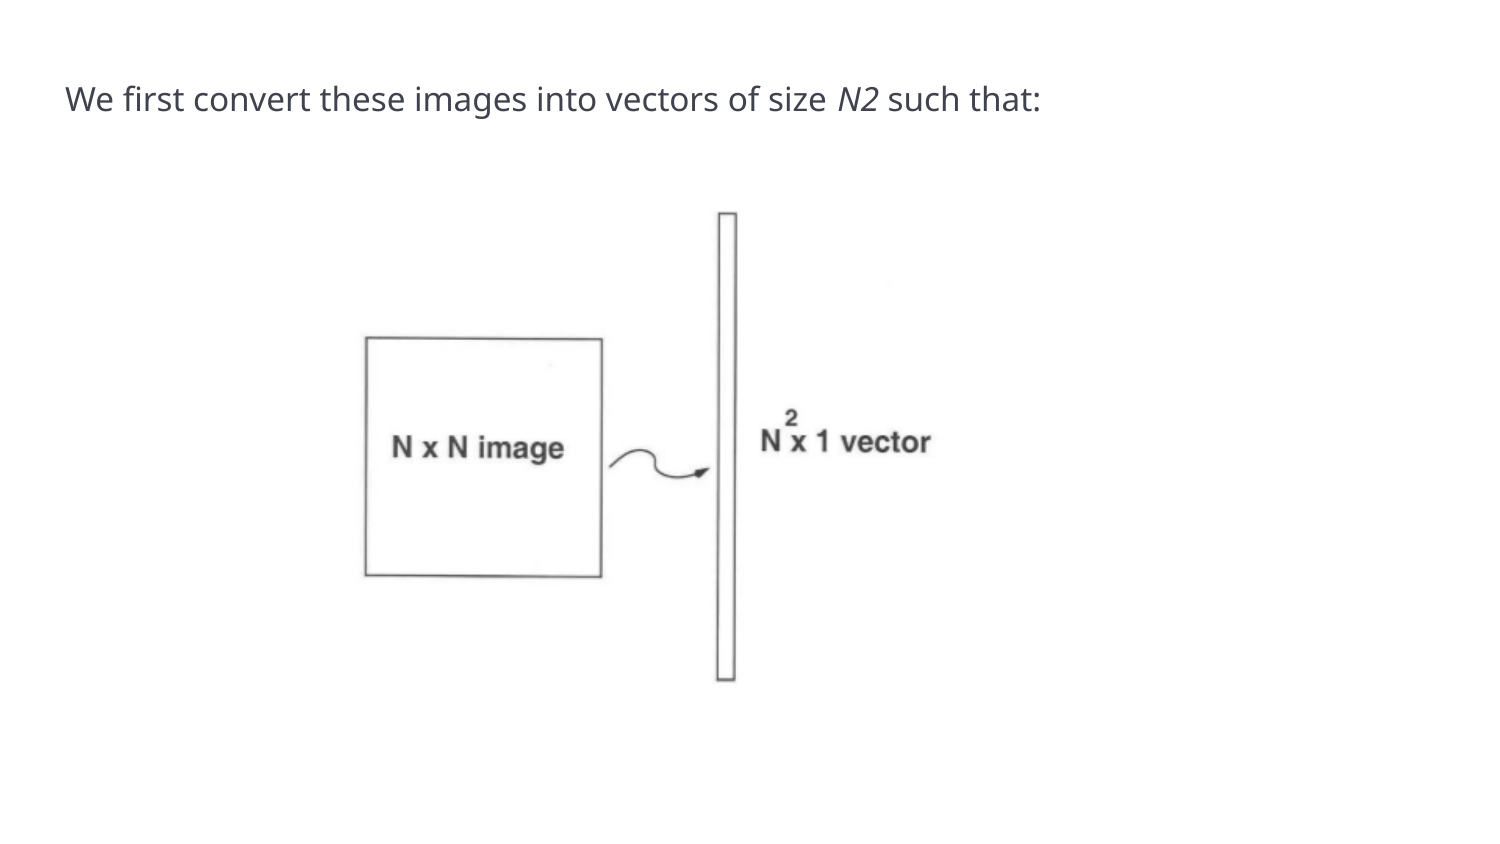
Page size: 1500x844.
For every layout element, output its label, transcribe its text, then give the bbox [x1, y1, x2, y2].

text_box We first convert these images into vectors of size N2 such that: [50, 63, 1214, 134]
picture [161, 199, 1077, 719]
